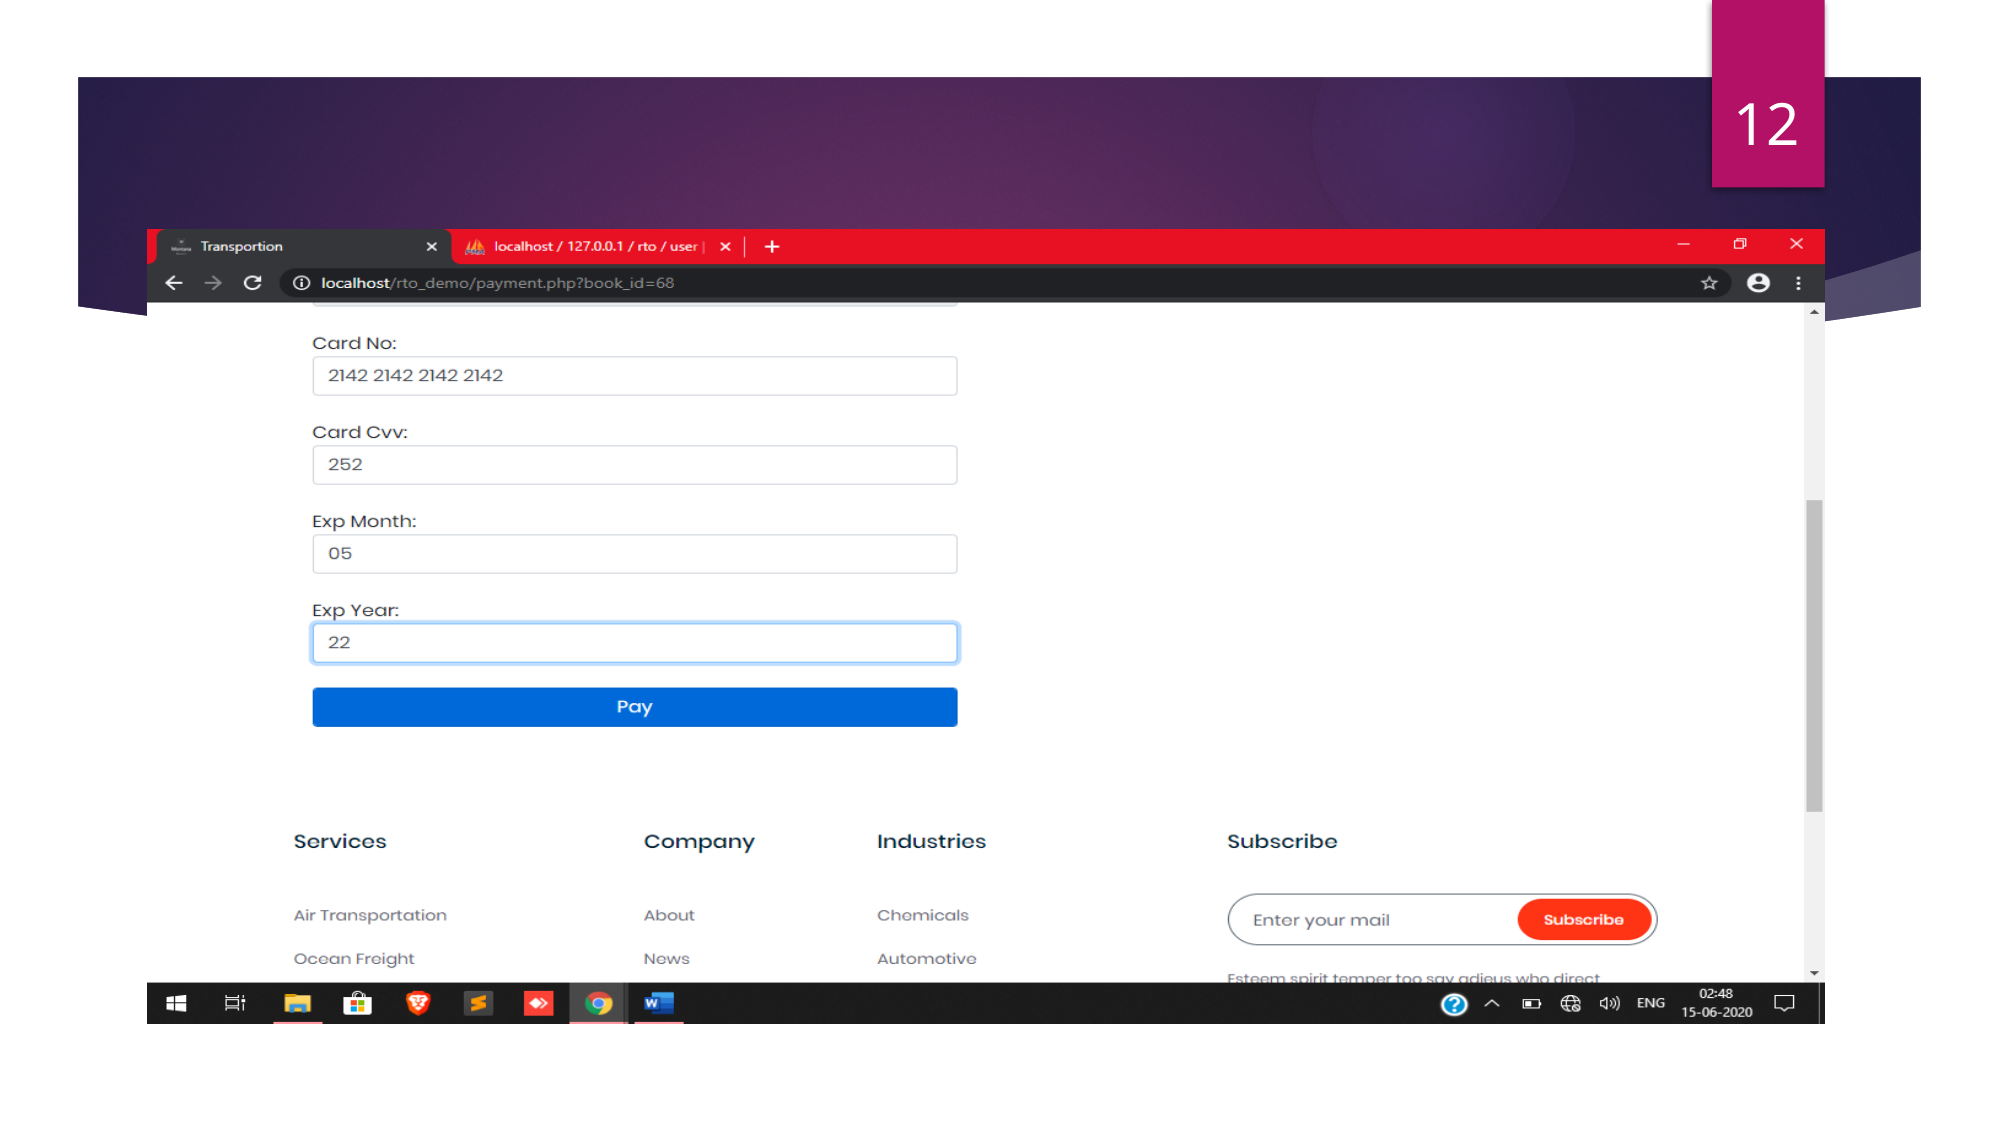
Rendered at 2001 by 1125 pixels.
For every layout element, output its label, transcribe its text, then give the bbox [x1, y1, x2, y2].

slide_number 12 [1698, 48, 1836, 175]
picture [147, 229, 1825, 1025]
